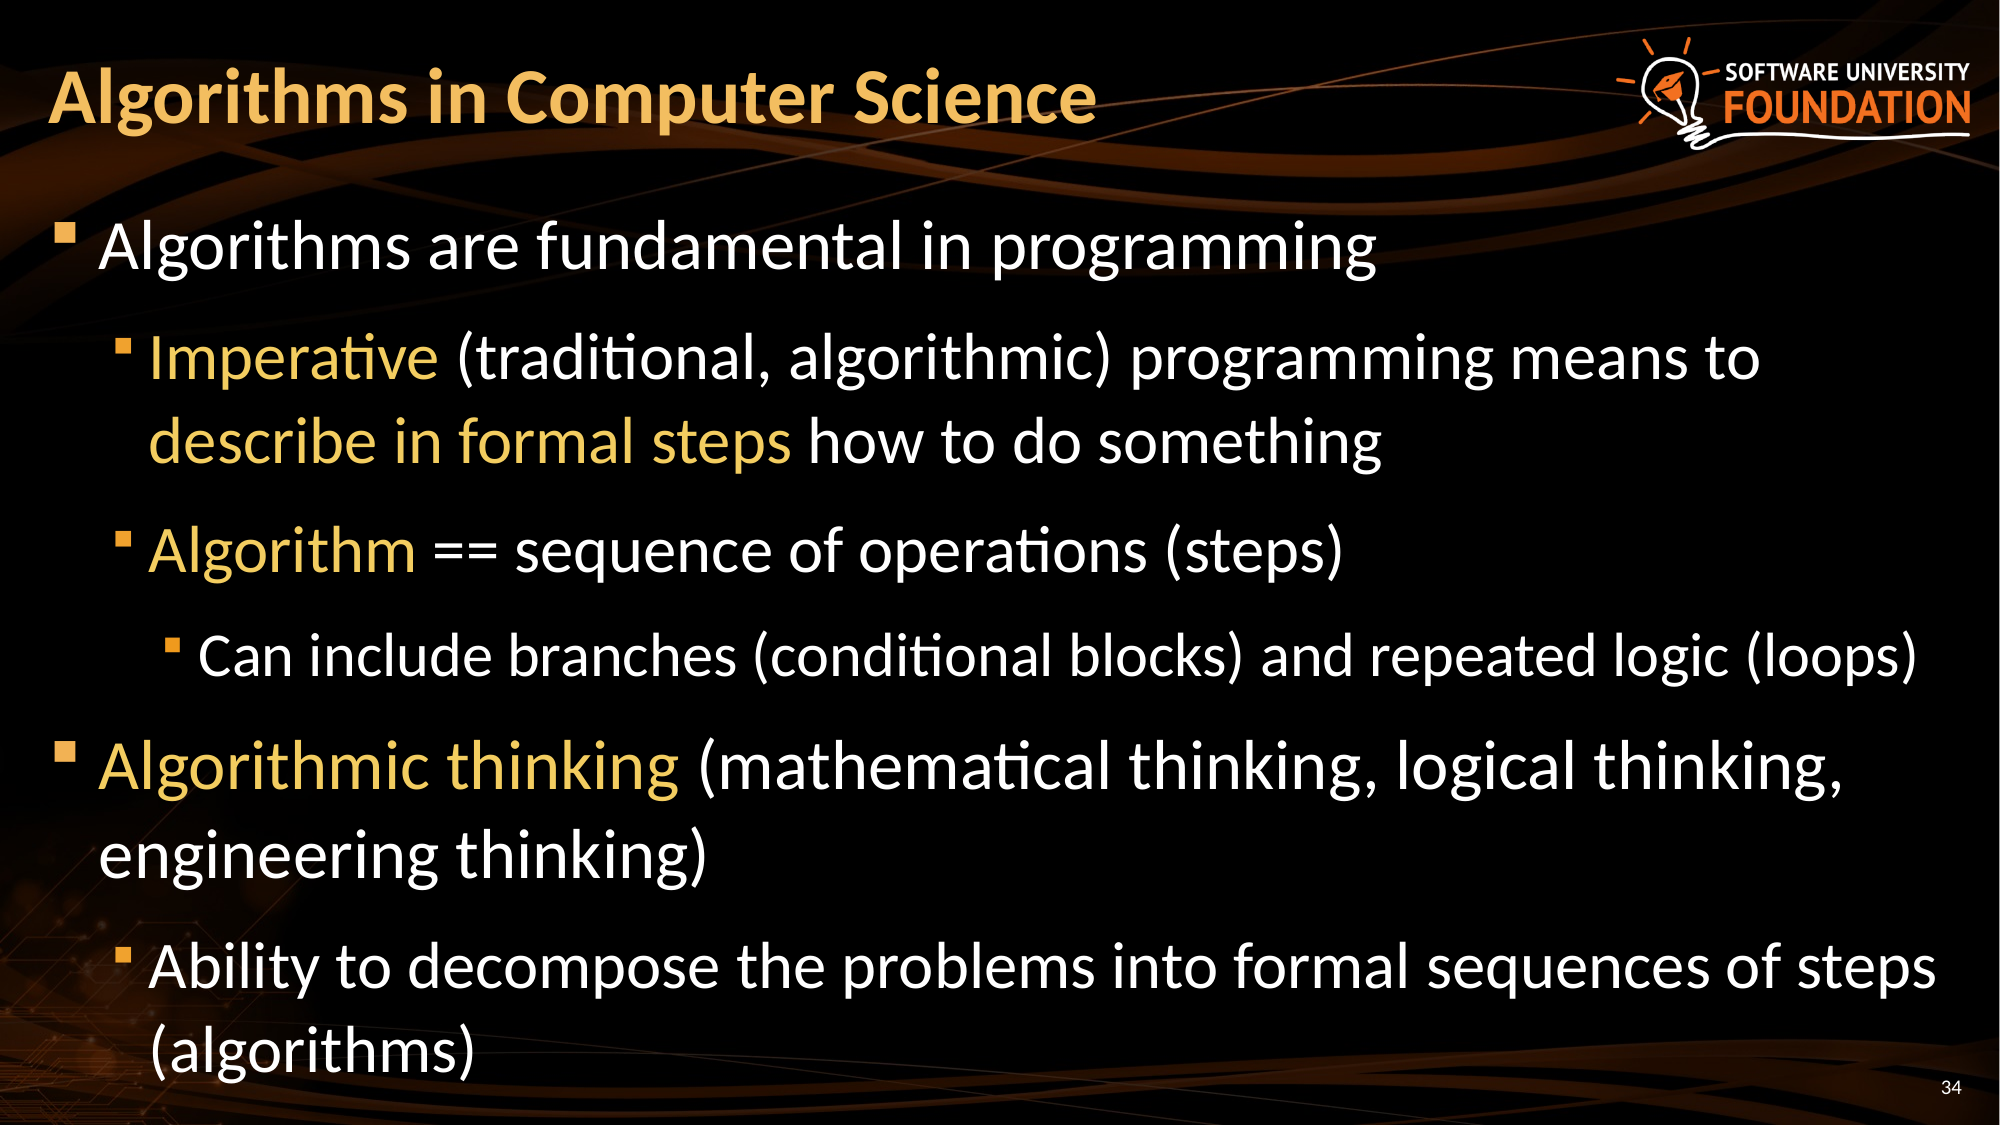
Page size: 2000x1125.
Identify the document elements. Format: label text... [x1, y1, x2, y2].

picture [0, 0, 2000, 1125]
list Algorithms are fundamental in programming Imperative (traditional, algorithmic) programming means to describe in formal steps how to do something Algorithm == sequence of operations (steps) Can include branches (conditional blocks) and repeated logic (loops) Algorithmic thinking (mathematical thinking, logical thinking, engineering thinking) Ability to decompose the problems into formal sequences of steps (algorithms) [31, 188, 1968, 1103]
title Algorithms in Computer Science [30, 6, 1602, 189]
